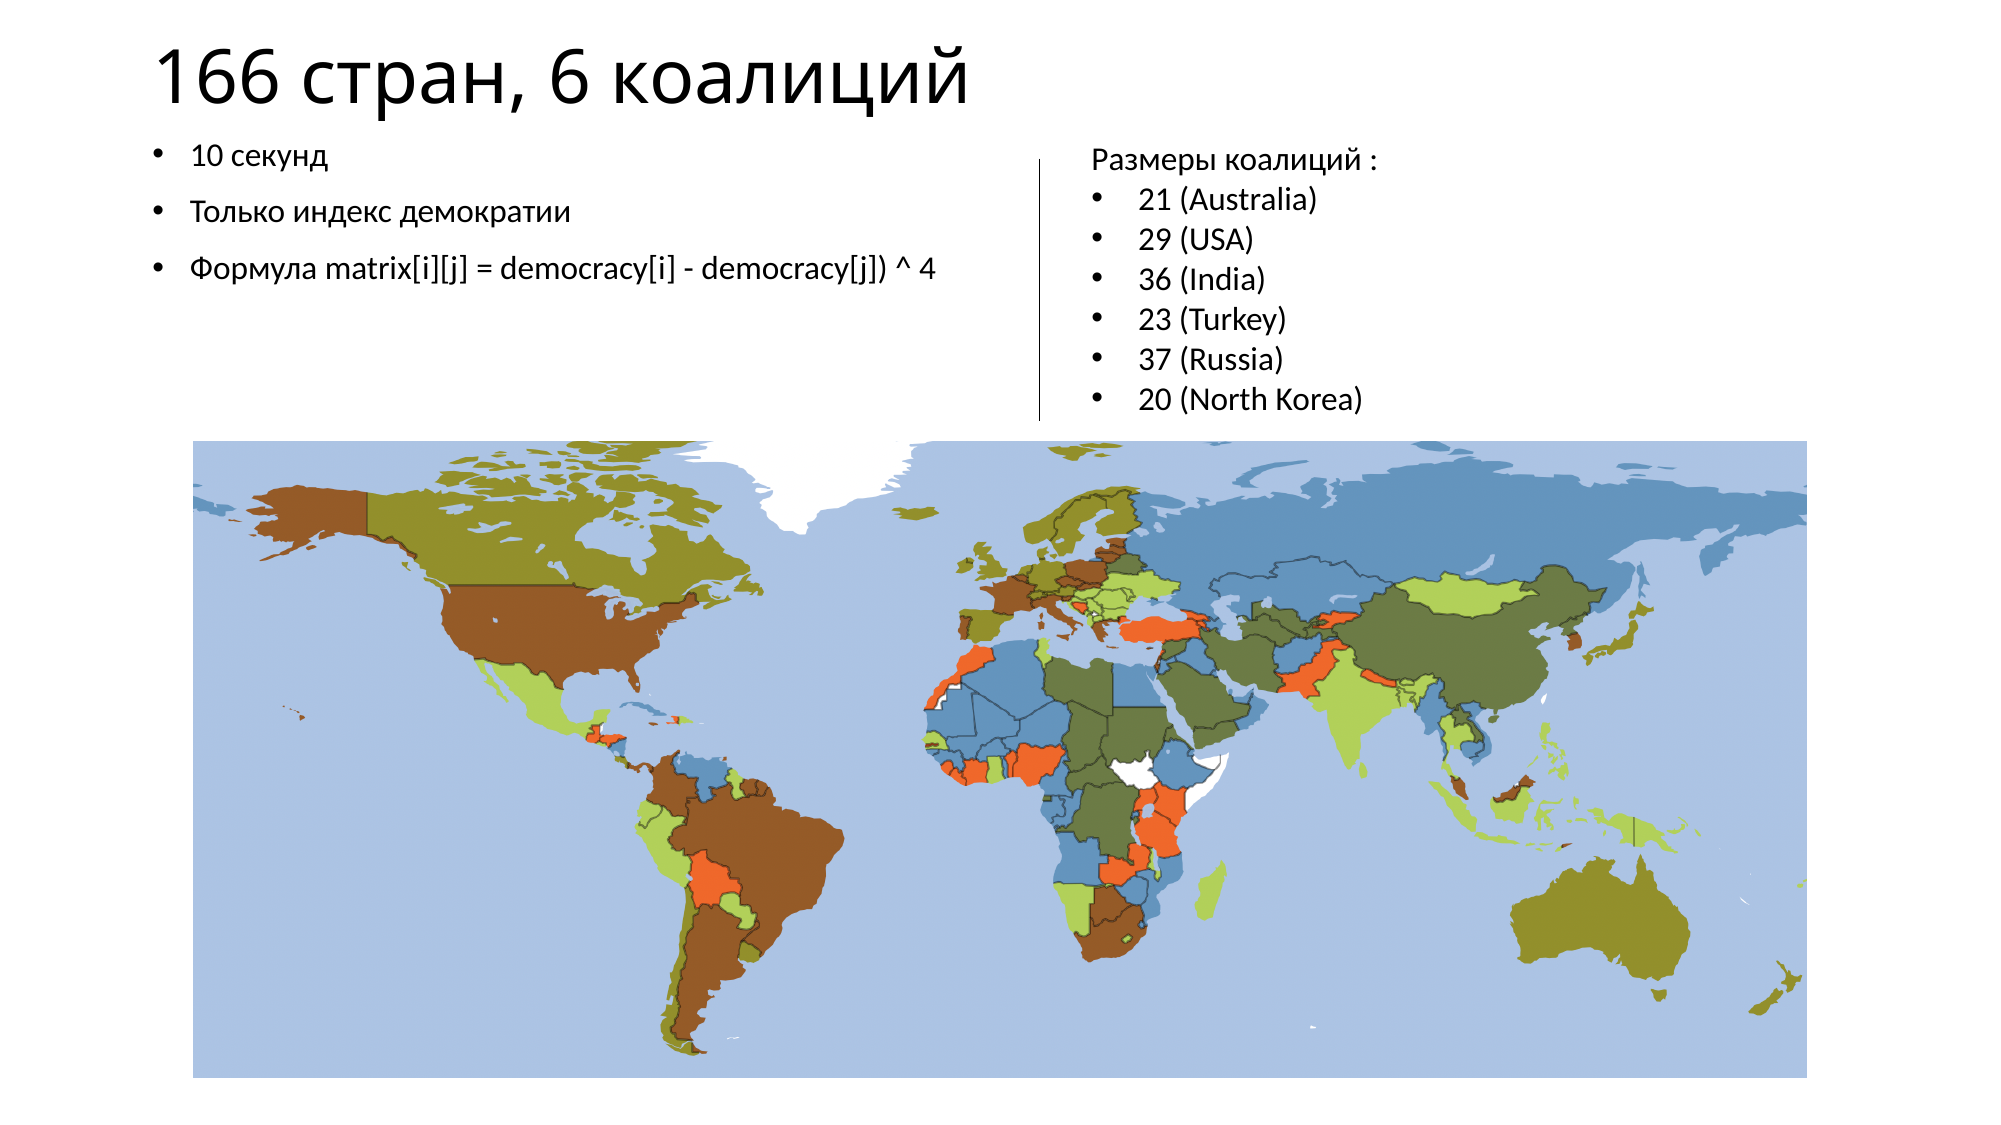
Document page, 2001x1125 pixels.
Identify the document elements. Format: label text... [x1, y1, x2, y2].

title 166 стран, 6 коалиций [137, 0, 1863, 159]
text_box Размеры коалиций : 21 (Australia) 29 (USA) 36 (India) 23 (Turkey) 37 (Russia) 20 (North Korea) [1076, 129, 1578, 441]
picture [193, 441, 1807, 1078]
list 10 секунд Только индекс демократии Формула matrix[i][j] = democracy[i] - democracy[j]) ^ 4 [137, 129, 1040, 389]
